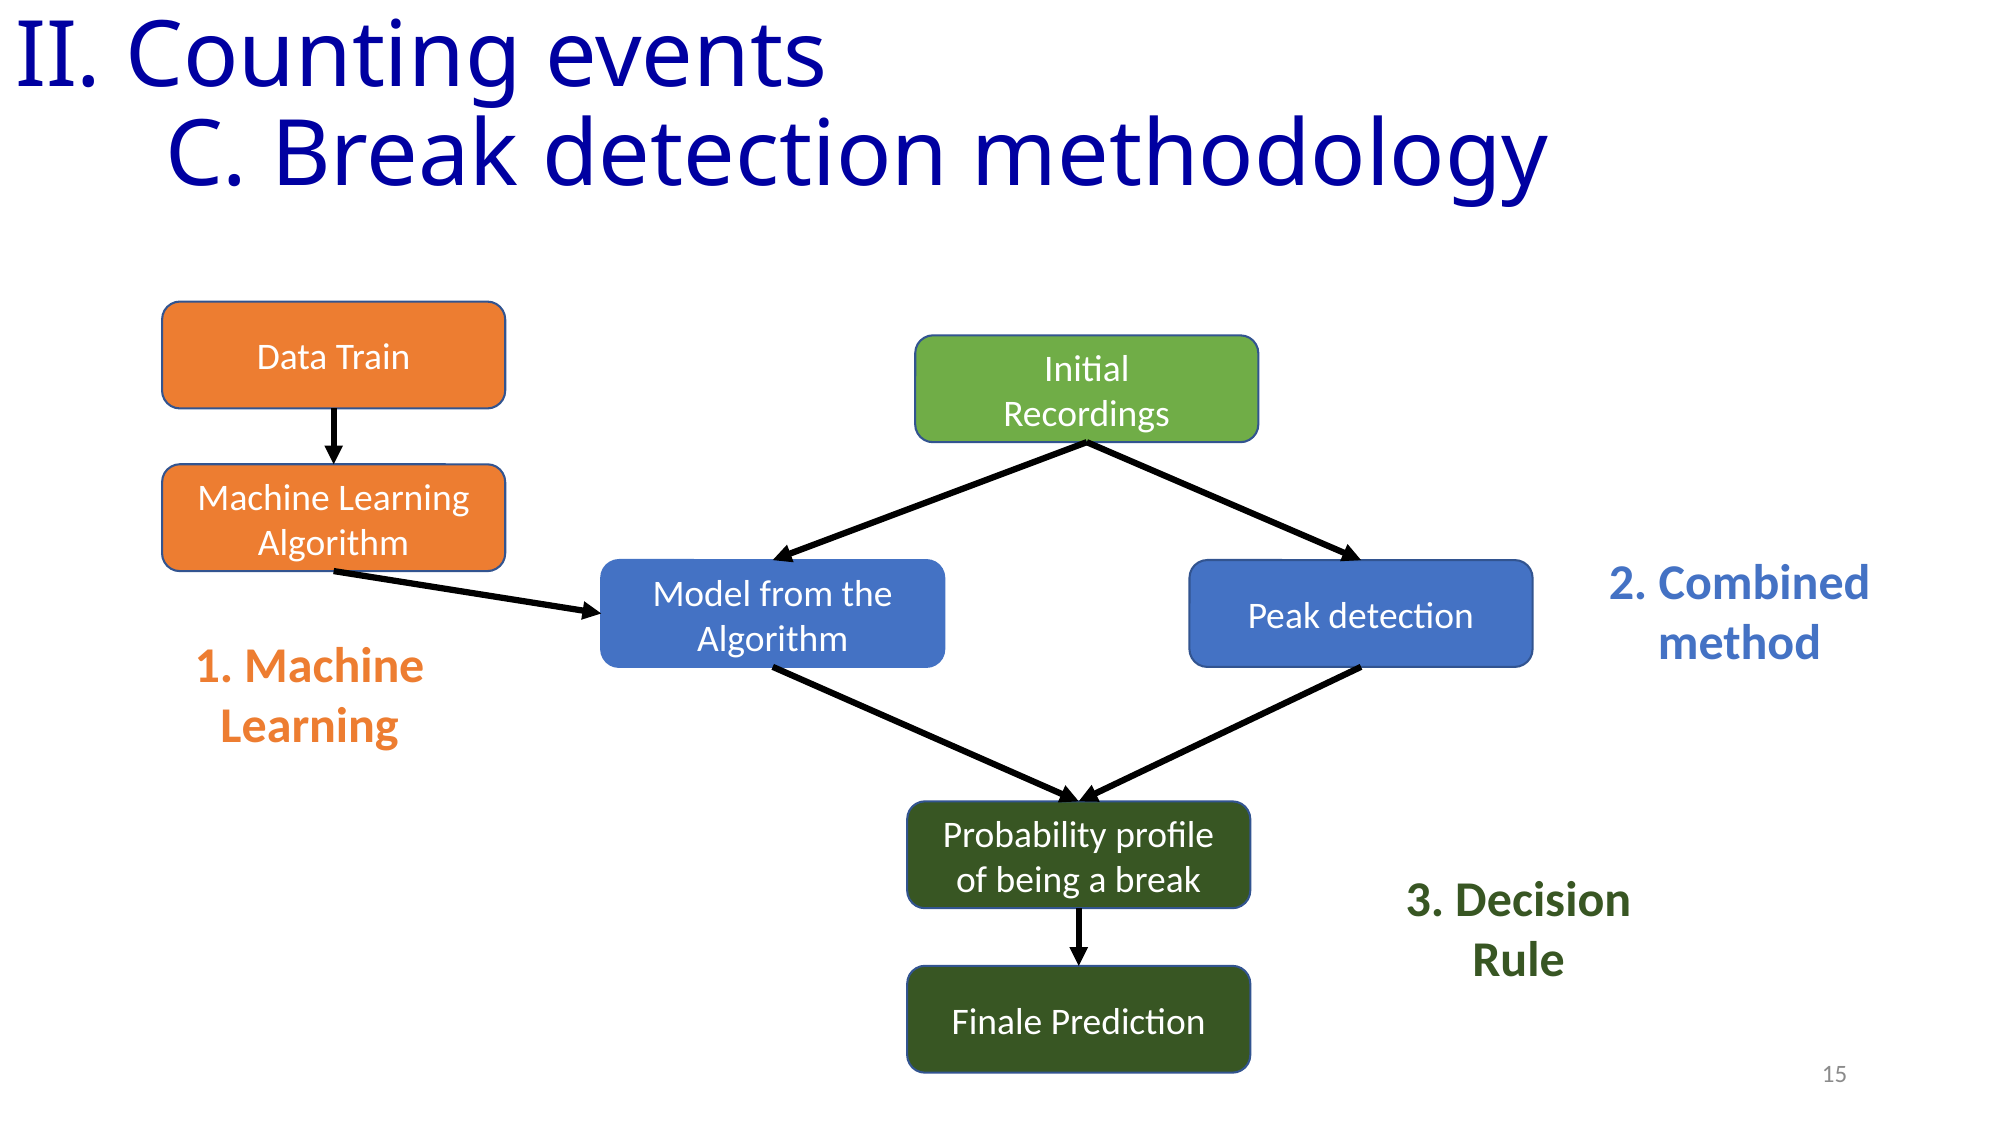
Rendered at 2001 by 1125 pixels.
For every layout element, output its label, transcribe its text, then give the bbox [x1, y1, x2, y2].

text_box Initial Recordings [914, 334, 1260, 442]
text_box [772, 442, 1086, 561]
text_box 3. Decision Rule [1369, 859, 1668, 995]
text_box 2. Combined method [1590, 542, 1889, 677]
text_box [333, 571, 602, 614]
text_box 1. Machine Learning [160, 624, 459, 760]
text_box Machine Learning Algorithm [161, 463, 507, 573]
text_box Model from the Algorithm [600, 558, 946, 668]
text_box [772, 666, 1078, 802]
text_box Finale Prediction [906, 964, 1252, 1074]
text_box Peak detection [1188, 559, 1534, 668]
text_box Probability profile of being a break [906, 802, 1252, 910]
slide_number 15 [1412, 1042, 1863, 1103]
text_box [1078, 666, 1361, 802]
title II. Counting events C. Break detection methodology [0, 0, 2000, 218]
text_box Data Train [161, 300, 507, 410]
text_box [1086, 442, 1362, 561]
